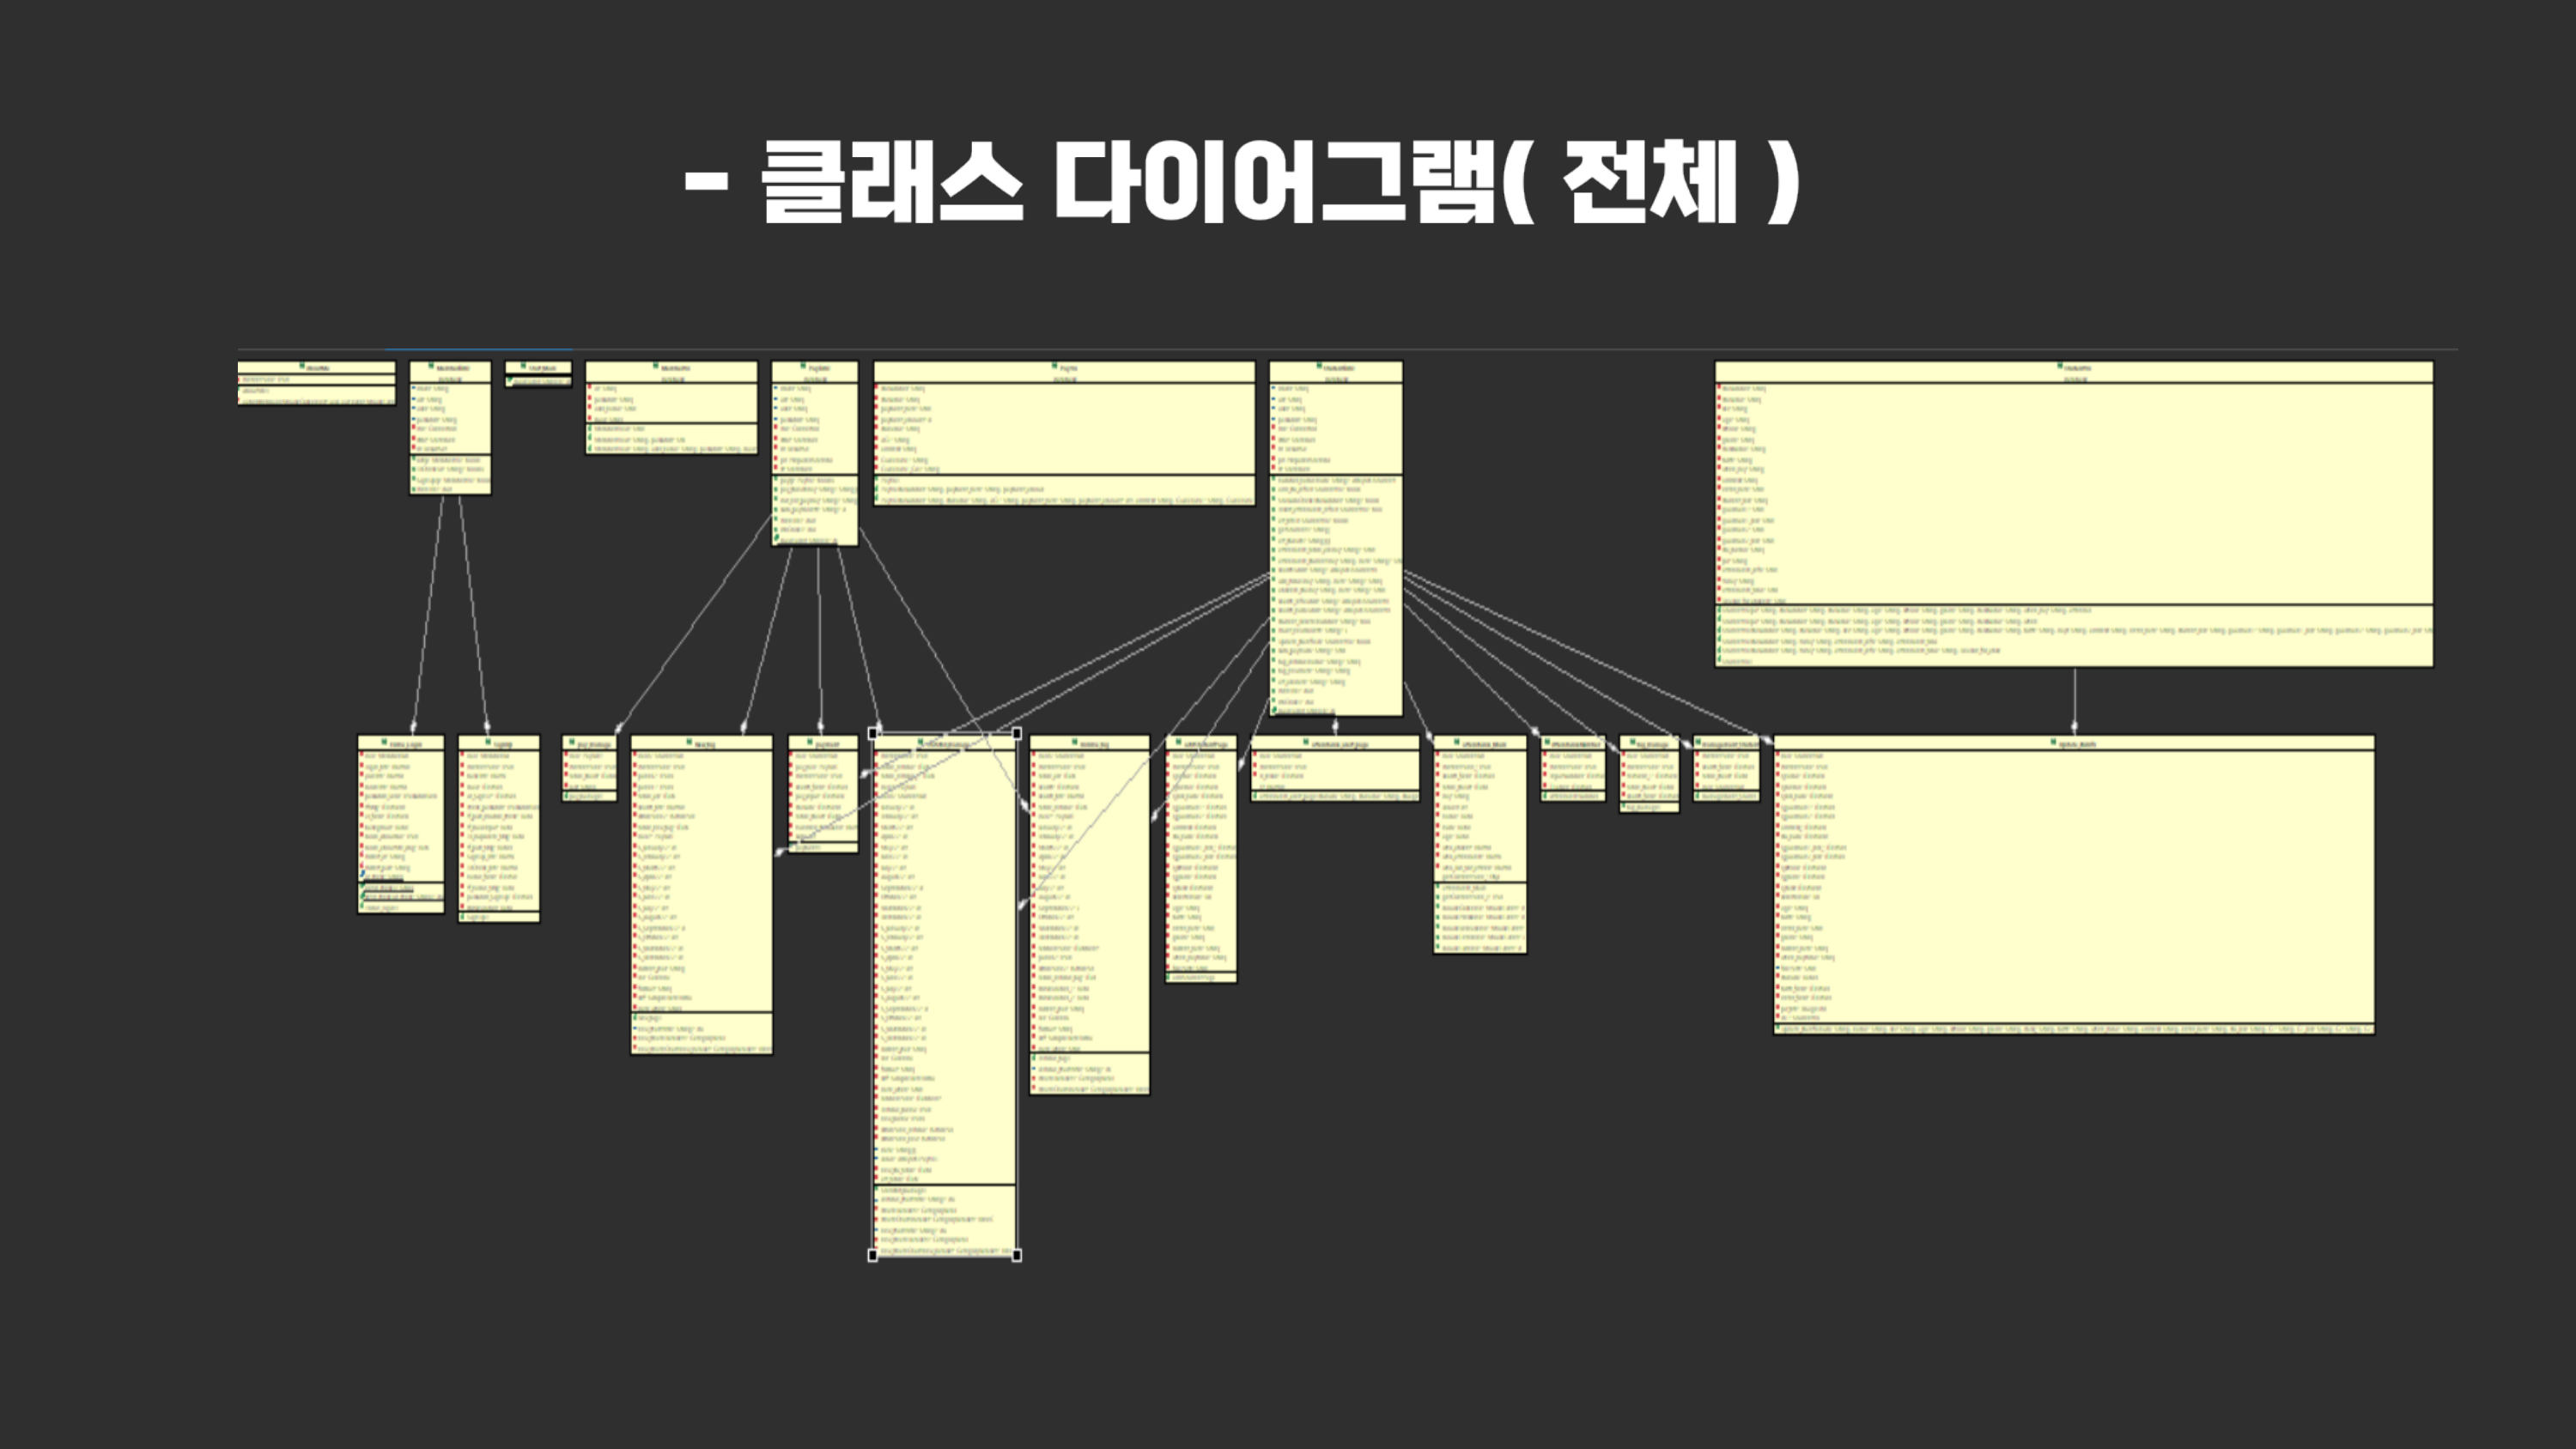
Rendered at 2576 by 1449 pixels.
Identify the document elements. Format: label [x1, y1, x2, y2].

picture [667, 106, 1848, 284]
text_box [237, 349, 2459, 1282]
